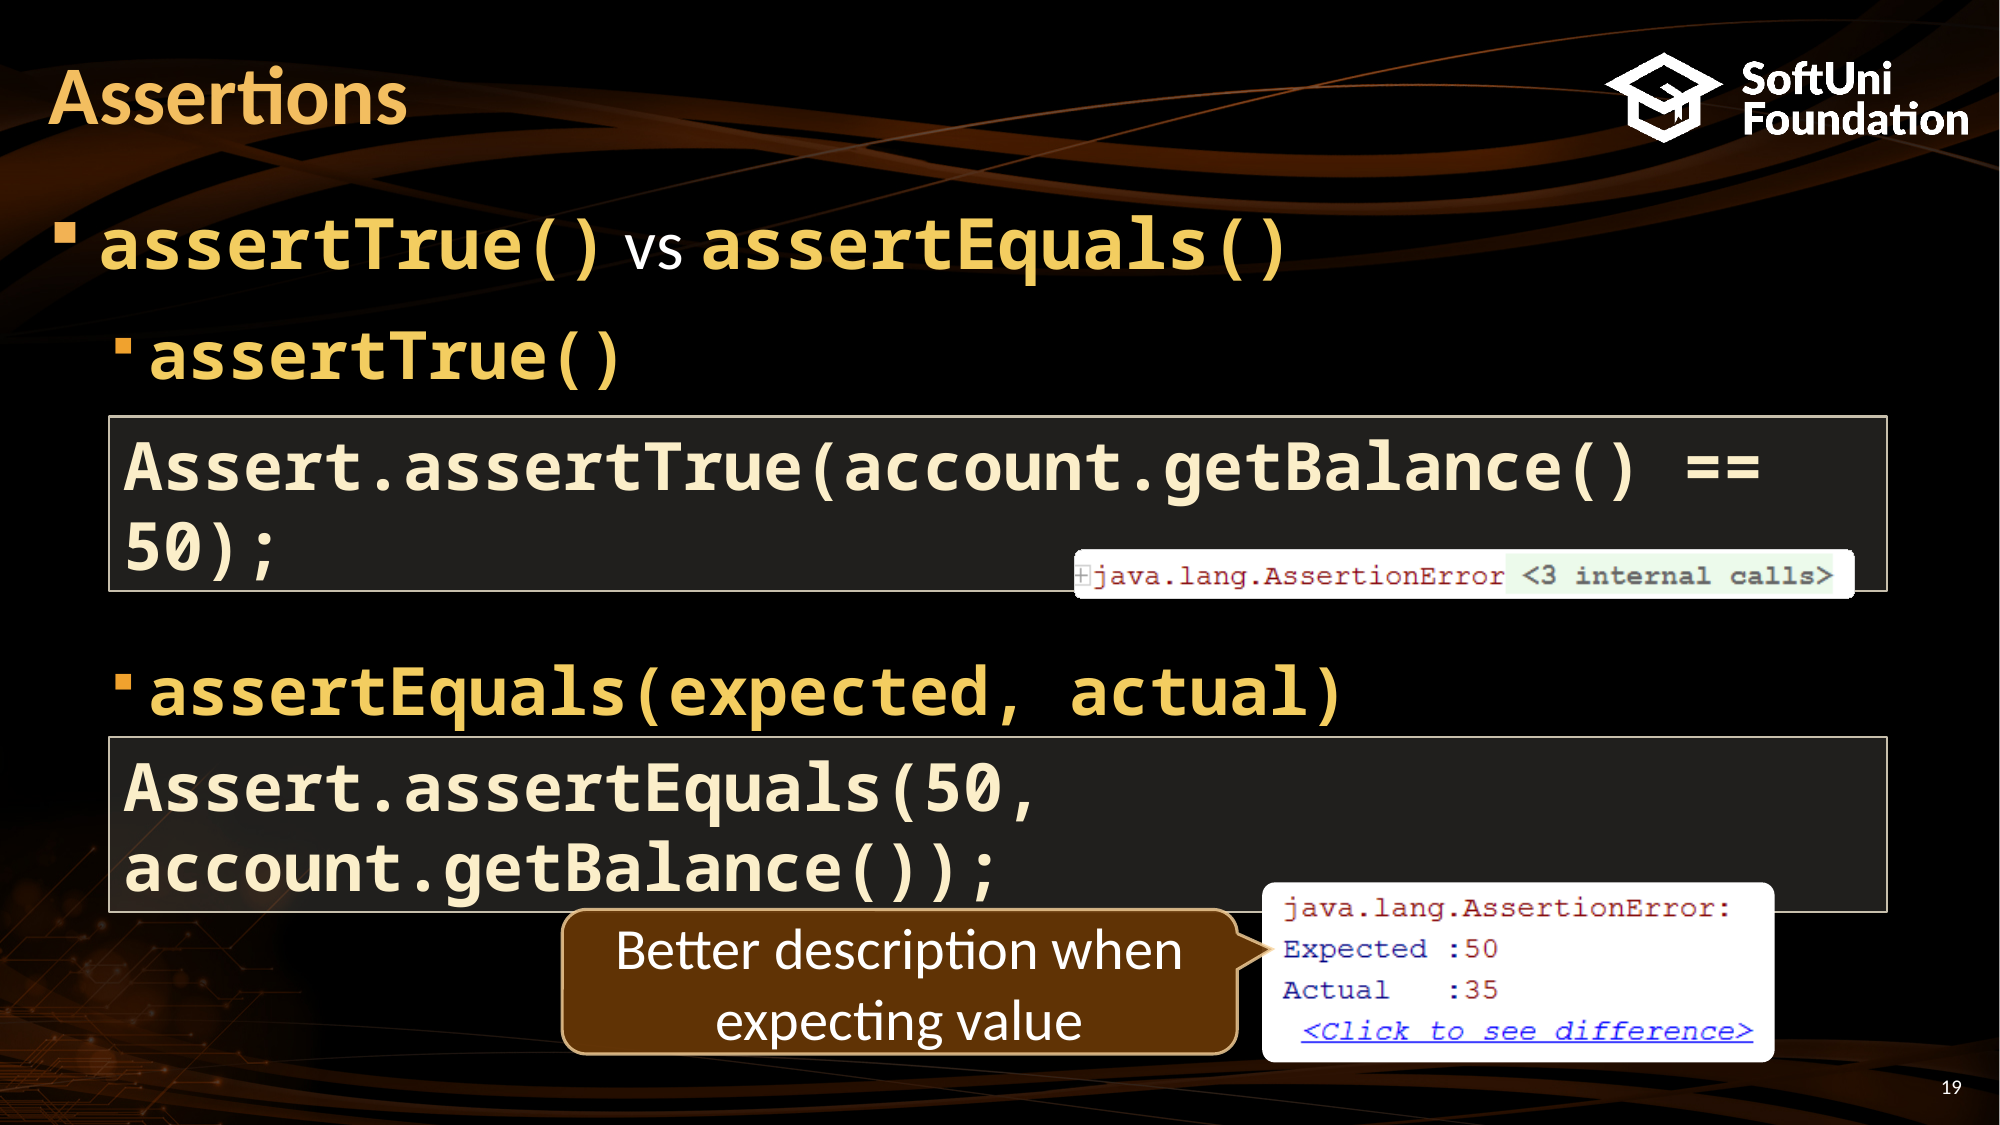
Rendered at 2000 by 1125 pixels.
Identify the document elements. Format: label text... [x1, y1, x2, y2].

text_box Better description when expecting value [561, 908, 1262, 1055]
picture [0, 0, 2000, 1125]
list assertTrue() vs assertEquals() assertTrue() assertEquals(expected, actual) [31, 188, 1968, 1103]
text_box Assert.assertEquals(50, account.getBalance()); [108, 737, 1888, 913]
slide_number 19 [1897, 1070, 1968, 1103]
text_box Assert.assertTrue(account.getBalance() == 50); [108, 416, 1888, 592]
title Assertions [30, 6, 1602, 189]
